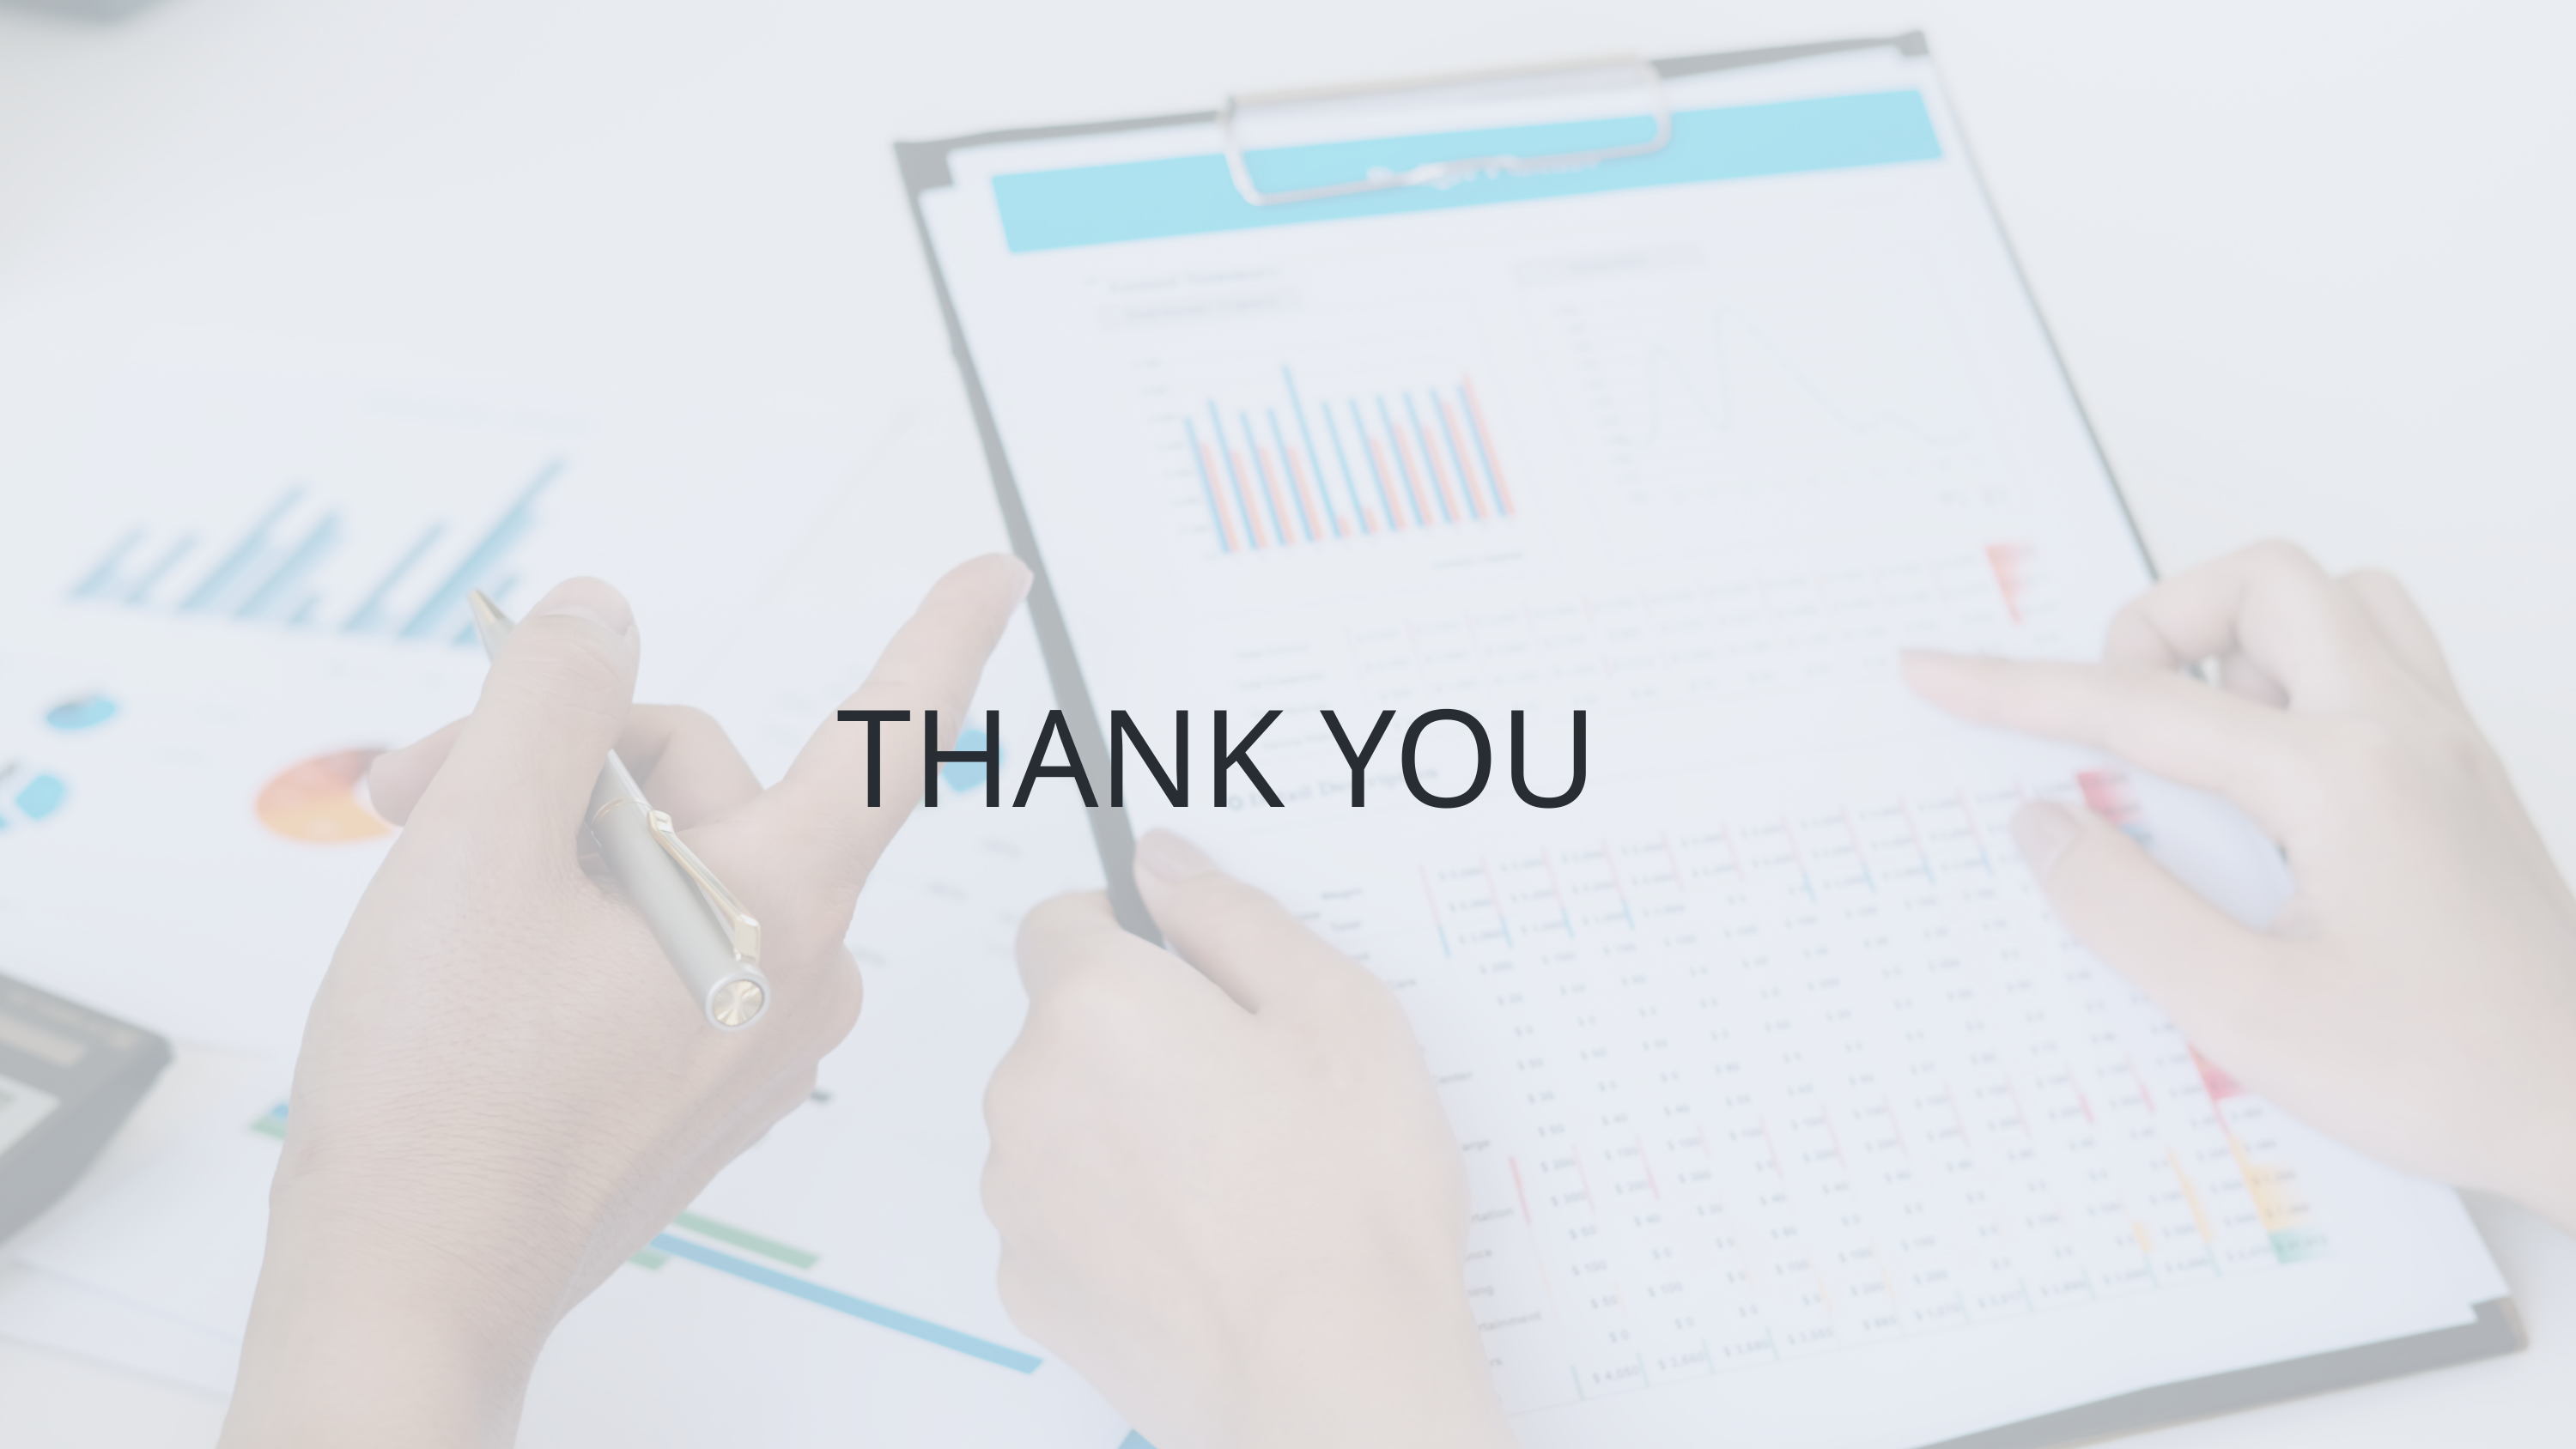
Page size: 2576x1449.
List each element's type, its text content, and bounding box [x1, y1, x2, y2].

text_box [0, 0, 2576, 1449]
text_box THANK YOU [816, 645, 1619, 834]
